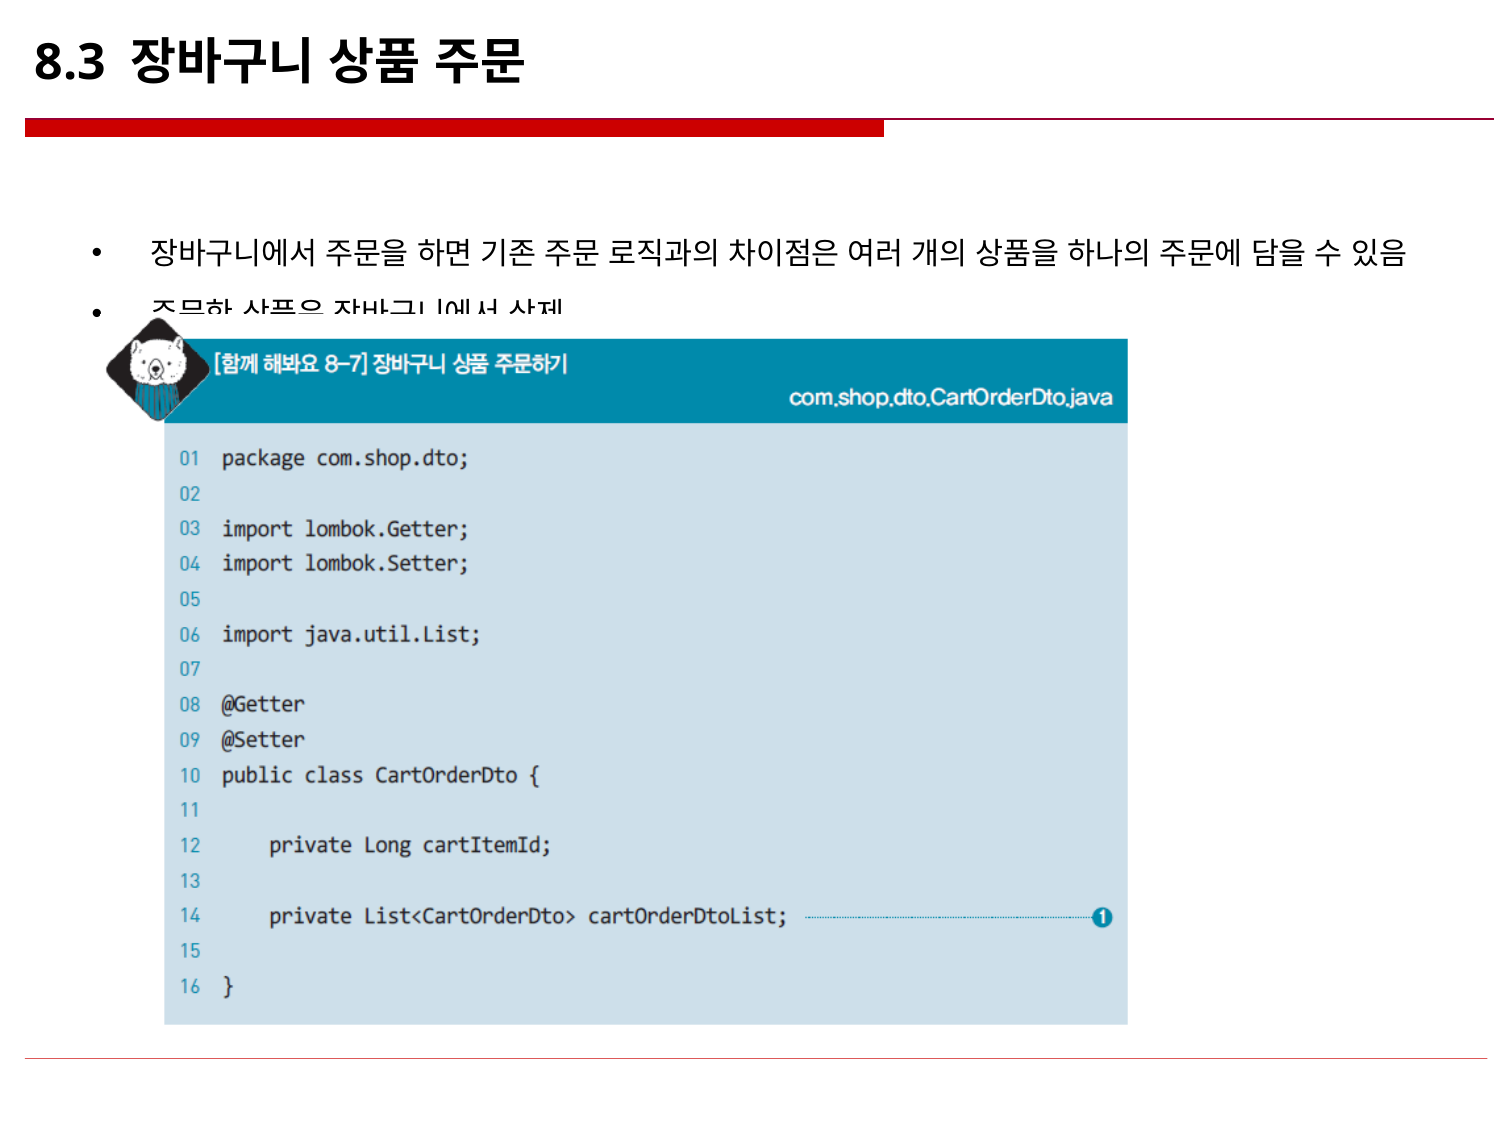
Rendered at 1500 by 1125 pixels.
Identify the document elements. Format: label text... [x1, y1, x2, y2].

picture [100, 314, 1149, 1042]
text_box 장바구니에서 주문을 하면 기존 주문 로직과의 차이점은 여러 개의 상품을 하나의 주문에 담을 수 있음 주문한 상품은 장바구니에서 삭제 [76, 208, 1461, 362]
title 8.3 장바구니 상품 주문 [19, 23, 1370, 96]
